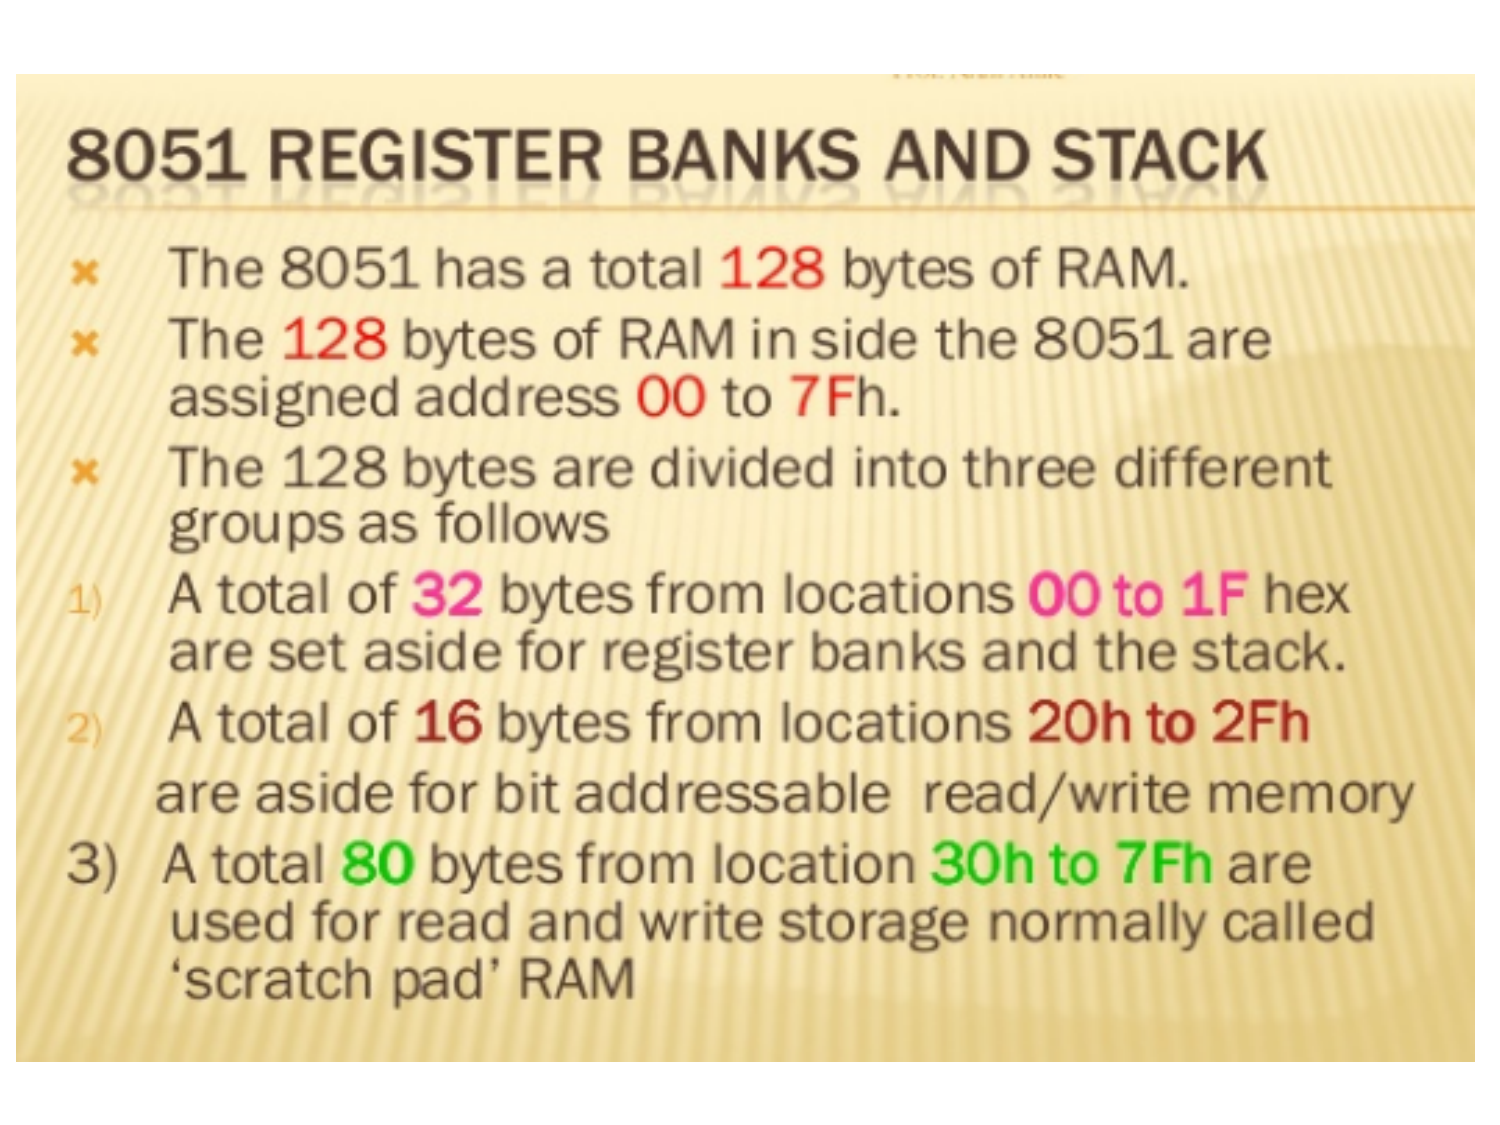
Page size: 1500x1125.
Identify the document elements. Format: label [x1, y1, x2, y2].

list [16, 74, 1476, 1063]
